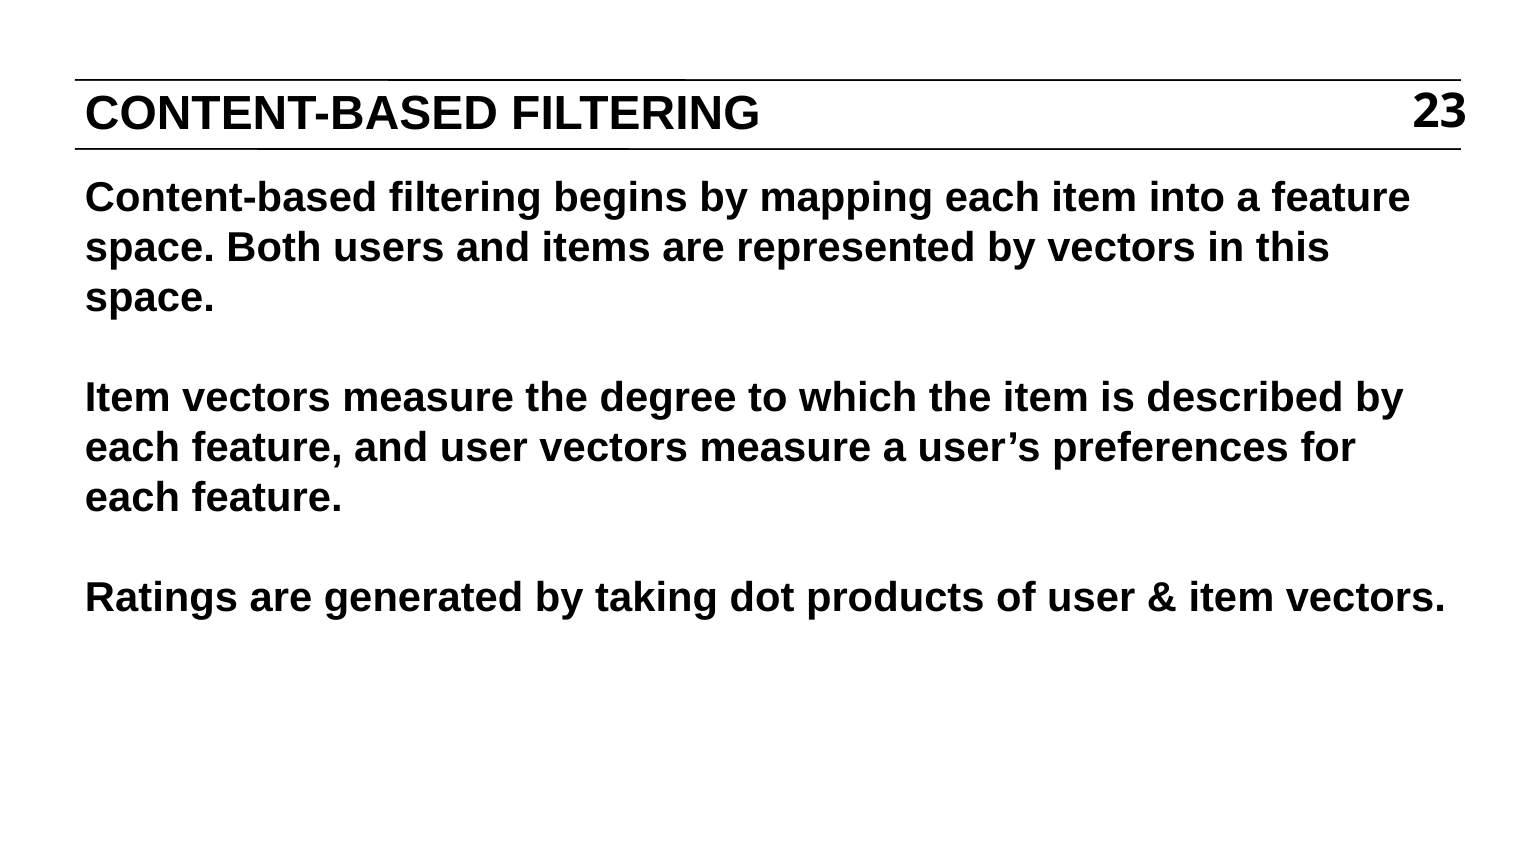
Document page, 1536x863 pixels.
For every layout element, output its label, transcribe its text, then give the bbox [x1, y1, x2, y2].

title CONTENT-BASED FILTERING [76, 82, 1369, 160]
list Content-based filtering begins by mapping each item into a feature space. Both users and items are represented by vectors in this space. Item vectors measure the degree to which the item is described by each feature, and user vectors measure a user’s preferences for each feature. Ratings are generated by taking dot products of user & item vectors. [76, 160, 1460, 823]
slide_number 23 [1410, 83, 1470, 142]
